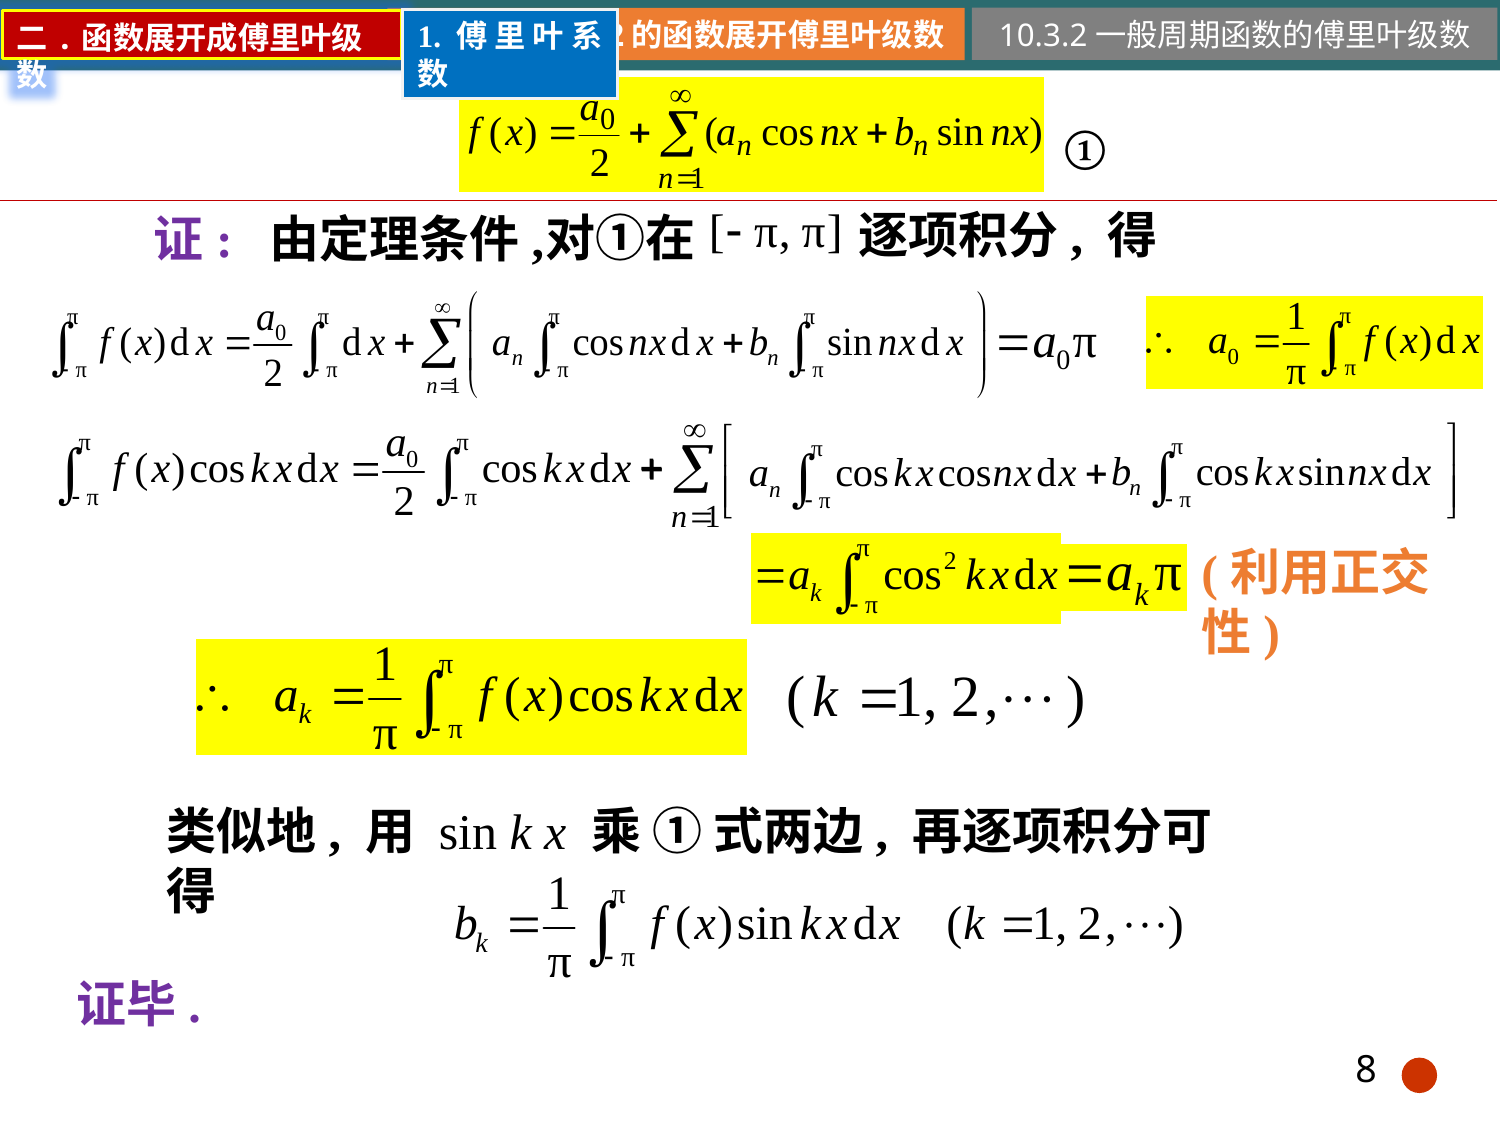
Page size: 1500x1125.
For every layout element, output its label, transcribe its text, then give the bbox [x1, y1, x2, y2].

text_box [784, 670, 1088, 734]
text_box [1434, 419, 1466, 522]
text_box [452, 869, 1187, 983]
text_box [746, 434, 1111, 519]
text_box 证毕. [61, 965, 197, 1035]
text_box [636, 410, 747, 531]
text_box 10.3.2一般周期函数的傅里叶级数 [971, 7, 1498, 60]
text_box 逐项积分, 得 [843, 196, 1115, 200]
text_box 1.傅里叶系数 [401, 8, 619, 100]
slide_number 8 [1340, 1037, 1481, 1113]
text_box 对①在 [530, 201, 691, 281]
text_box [49, 420, 636, 519]
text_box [709, 210, 844, 263]
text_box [991, 315, 1101, 375]
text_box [0, 7, 401, 62]
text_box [1145, 295, 1483, 390]
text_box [1110, 433, 1434, 517]
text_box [196, 638, 747, 756]
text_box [0, 0, 414, 7]
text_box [458, 77, 1044, 192]
text_box [412, 0, 1500, 71]
text_box ① [1048, 109, 1160, 180]
text_box 证: 由定理条件, [139, 201, 562, 284]
text_box [1401, 1057, 1438, 1094]
text_box 二.函数展开成傅里叶级数 [2, 10, 401, 59]
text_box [44, 287, 992, 403]
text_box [1060, 543, 1187, 611]
text_box 逐项积分, 得 [843, 201, 1115, 263]
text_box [751, 532, 1061, 625]
text_box 类似地, 用 sin k x 乘 ① 式两边, 再逐项积分可得 [151, 791, 1229, 881]
text_box (利用正交性) [1186, 532, 1500, 615]
